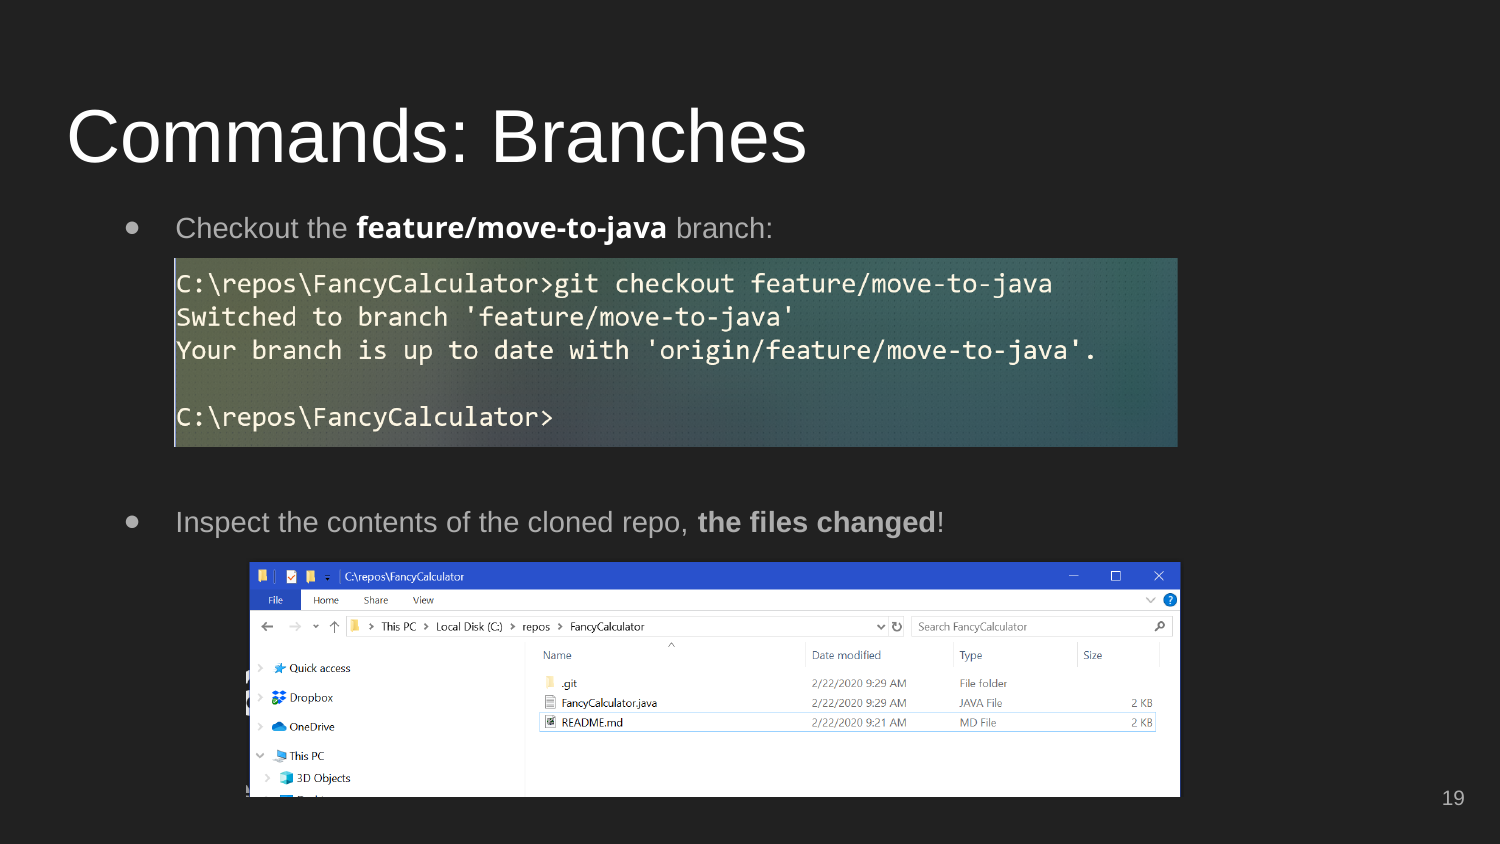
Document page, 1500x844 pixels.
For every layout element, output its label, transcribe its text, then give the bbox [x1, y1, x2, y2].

picture [173, 258, 1178, 447]
list Checkout the feature/move-to-java branch: Inspect the contents of the cloned repo, the files changed! [85, 189, 1368, 750]
title Commands: Branches [51, 72, 1449, 167]
slide_number ‹#› [1389, 764, 1480, 830]
picture [246, 558, 1184, 797]
